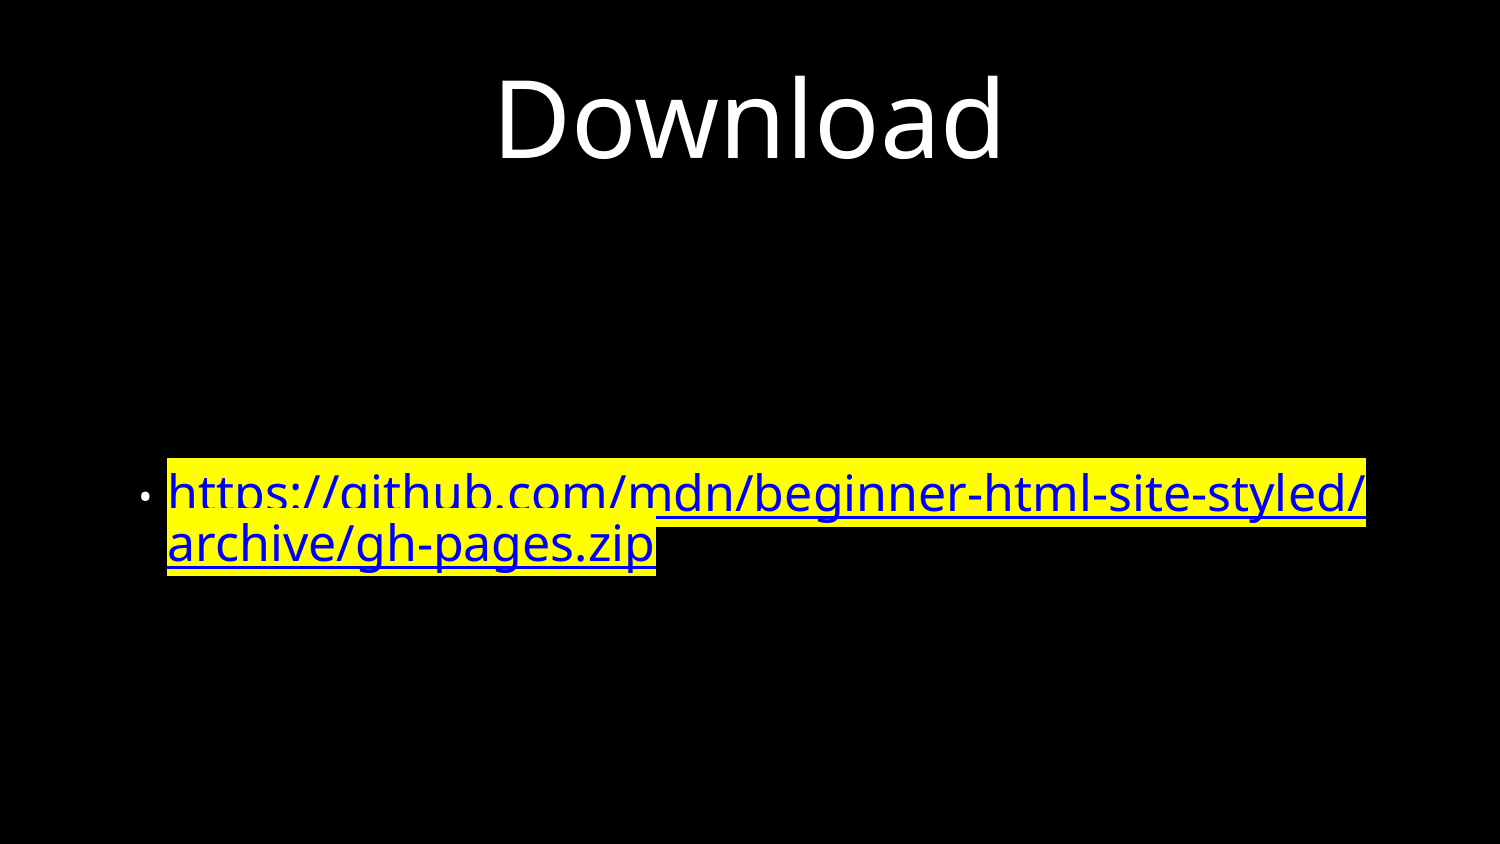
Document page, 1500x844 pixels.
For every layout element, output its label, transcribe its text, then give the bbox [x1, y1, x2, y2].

title Download [109, 21, 1391, 209]
list https://github.com/mdn/beginner-html-site-styled/archive/gh-pages.zip [109, 224, 1391, 768]
